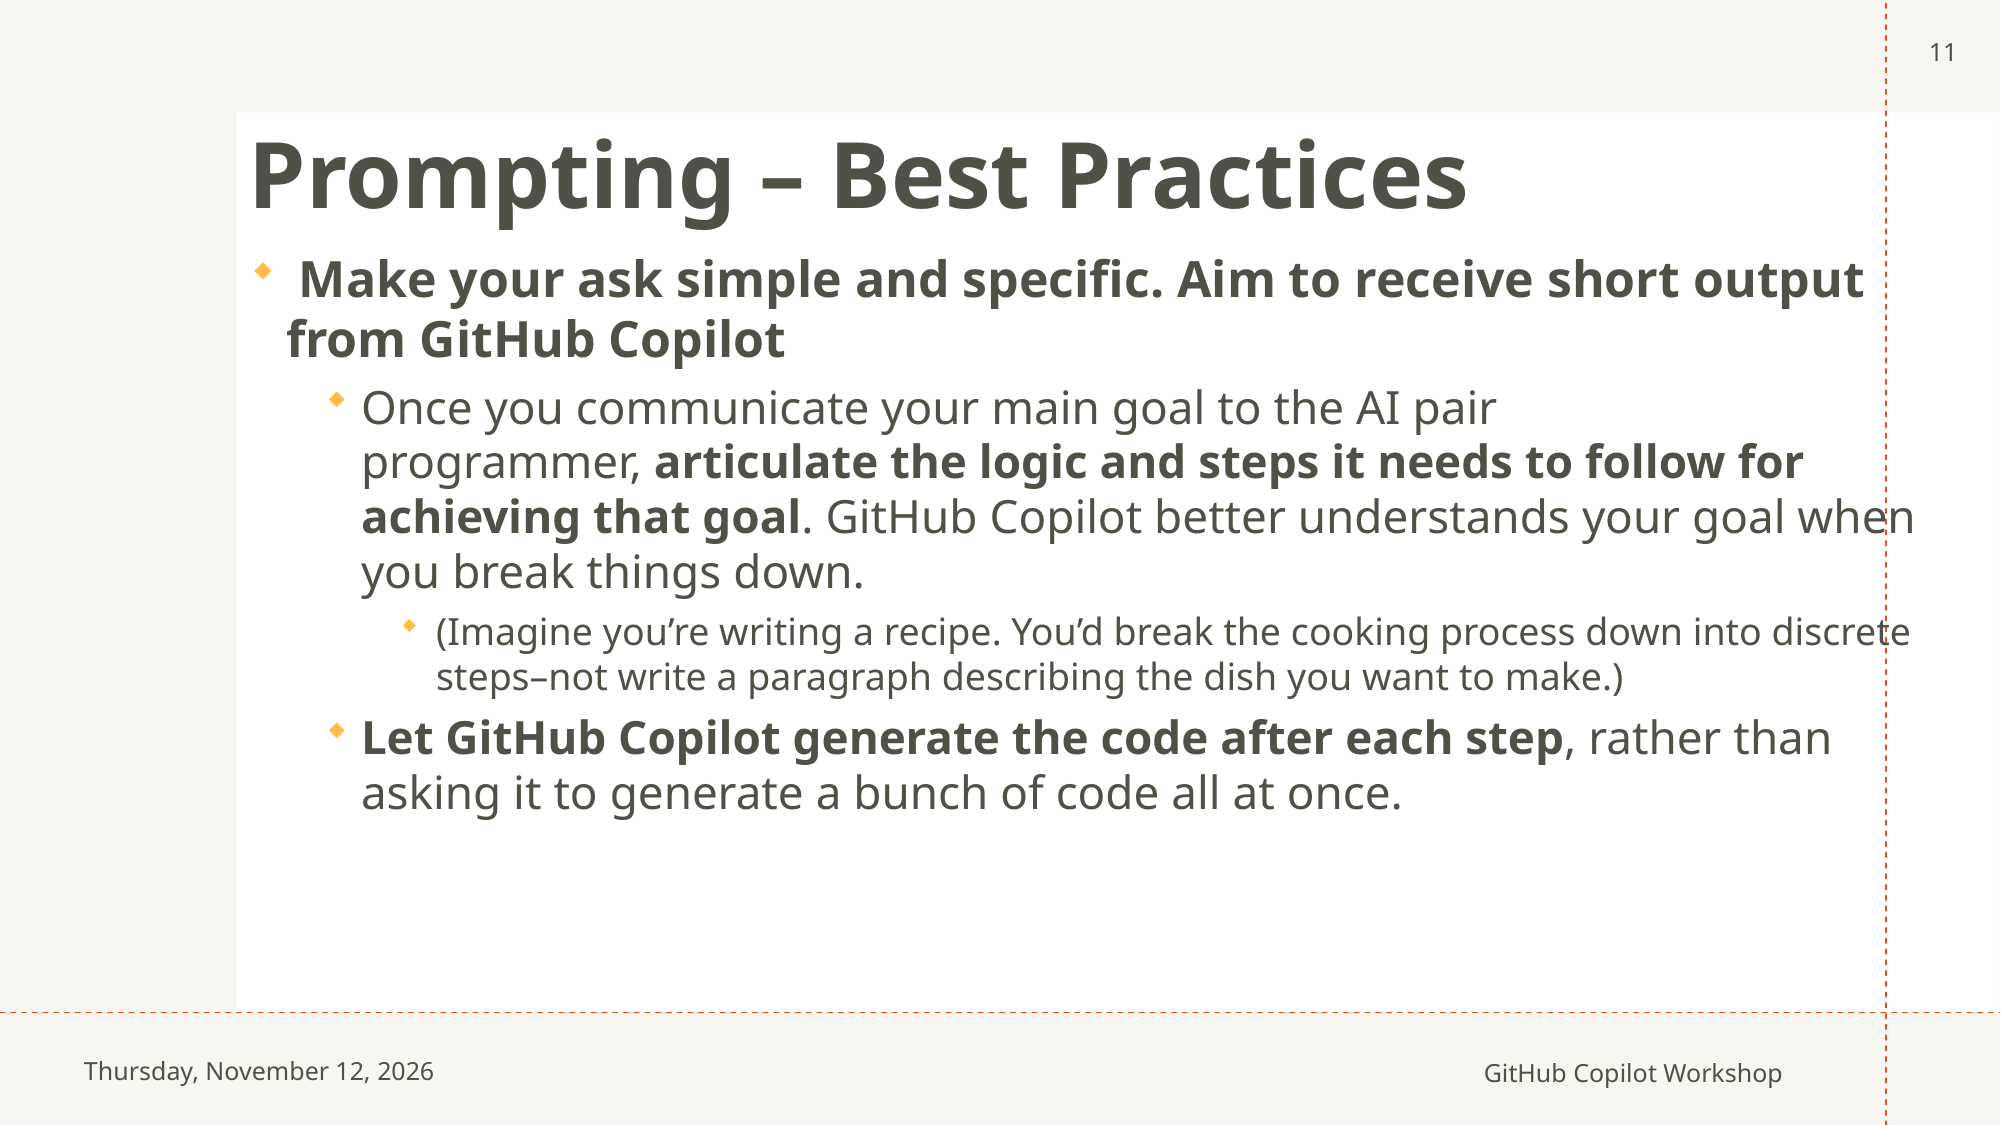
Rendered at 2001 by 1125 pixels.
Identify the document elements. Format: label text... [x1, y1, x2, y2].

footer GitHub Copilot Workshop [618, 1020, 1799, 1125]
list Prompting – Best Practices Make your ask simple and specific. Aim to receive short output from GitHub Copilot Once you communicate your main goal to the AI pair programmer, articulate the logic and steps it needs to follow for achieving that goal. GitHub Copilot better understands your goal when you break things down. (Imagine you’re writing a recipe. You’d break the cooking process down into discrete steps–not write a paragraph describing the dish you want to make.) Let GitHub Copilot generate the code after each step, rather than asking it to generate a bunch of code all at once. [233, 109, 1982, 1002]
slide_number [68, 1020, 519, 1125]
slide_number 11 [1886, 0, 2000, 110]
